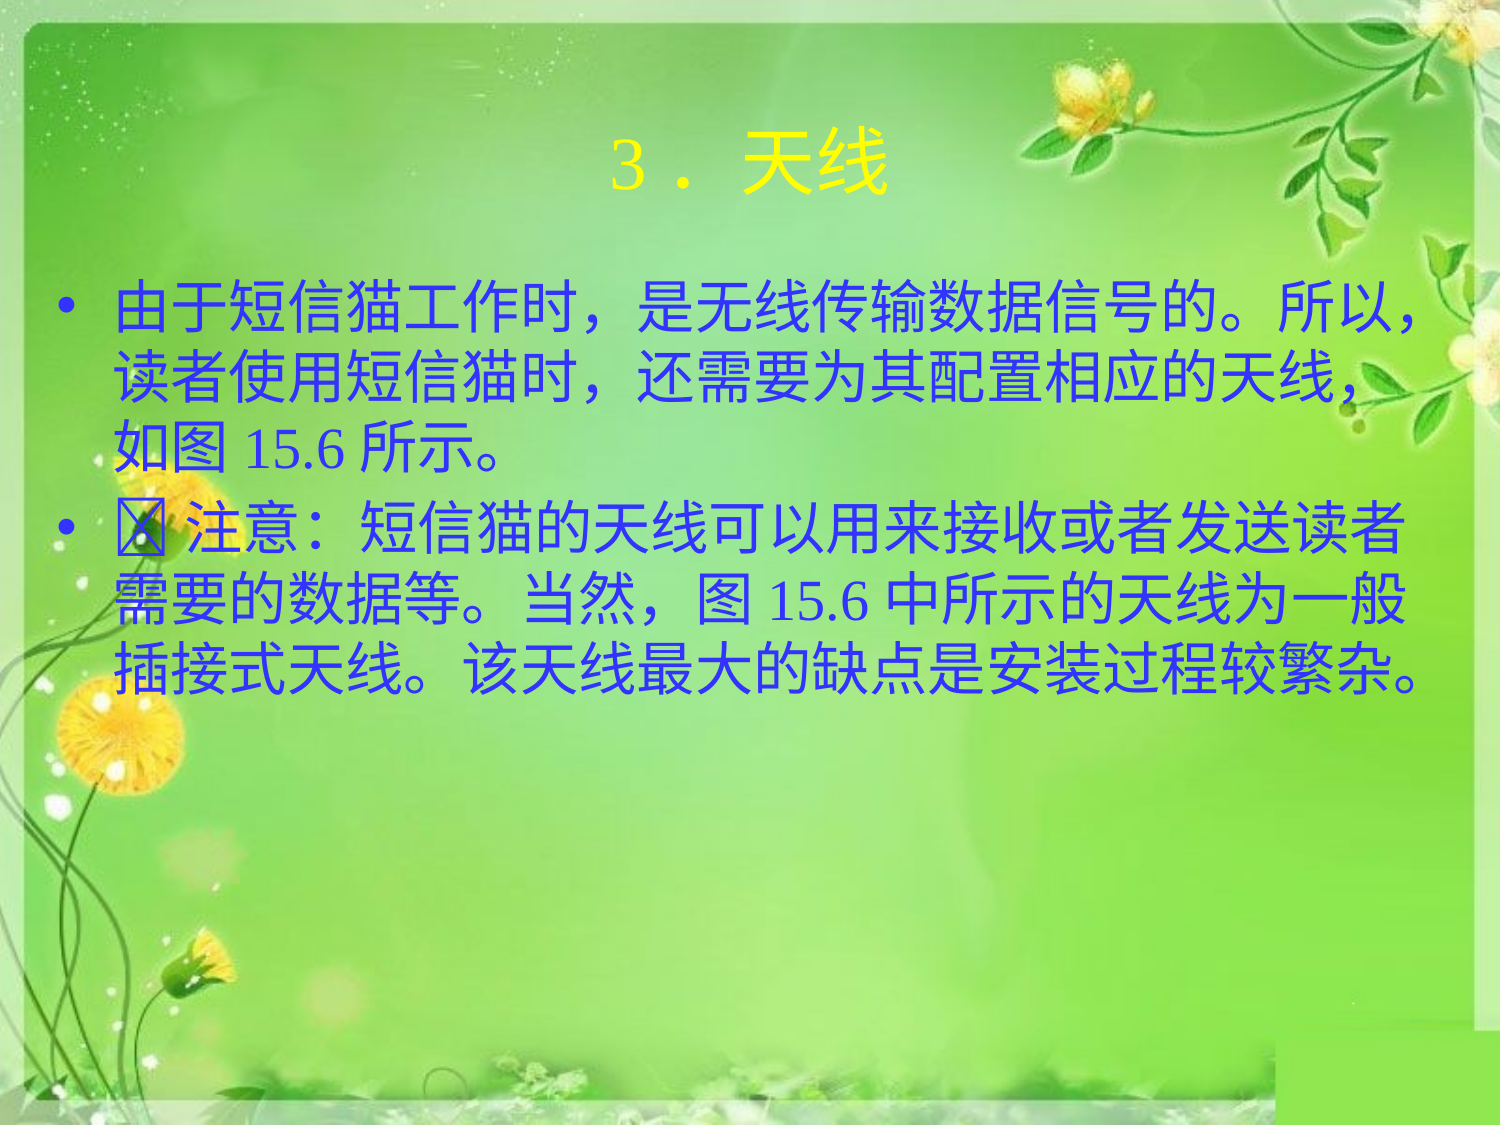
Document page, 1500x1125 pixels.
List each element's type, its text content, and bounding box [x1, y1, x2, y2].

picture [0, 0, 1500, 1125]
list 由于短信猫工作时，是无线传输数据信号的。所以，读者使用短信猫时，还需要为其配置相应的天线，如图15.6所示。 注意：短信猫的天线可以用来接收或者发送读者需要的数据等。当然，图15.6中所示的天线为一般插接式天线。该天线最大的缺点是安装过程较繁杂。 [41, 262, 1449, 1071]
title 3．天线 [29, 66, 1471, 254]
